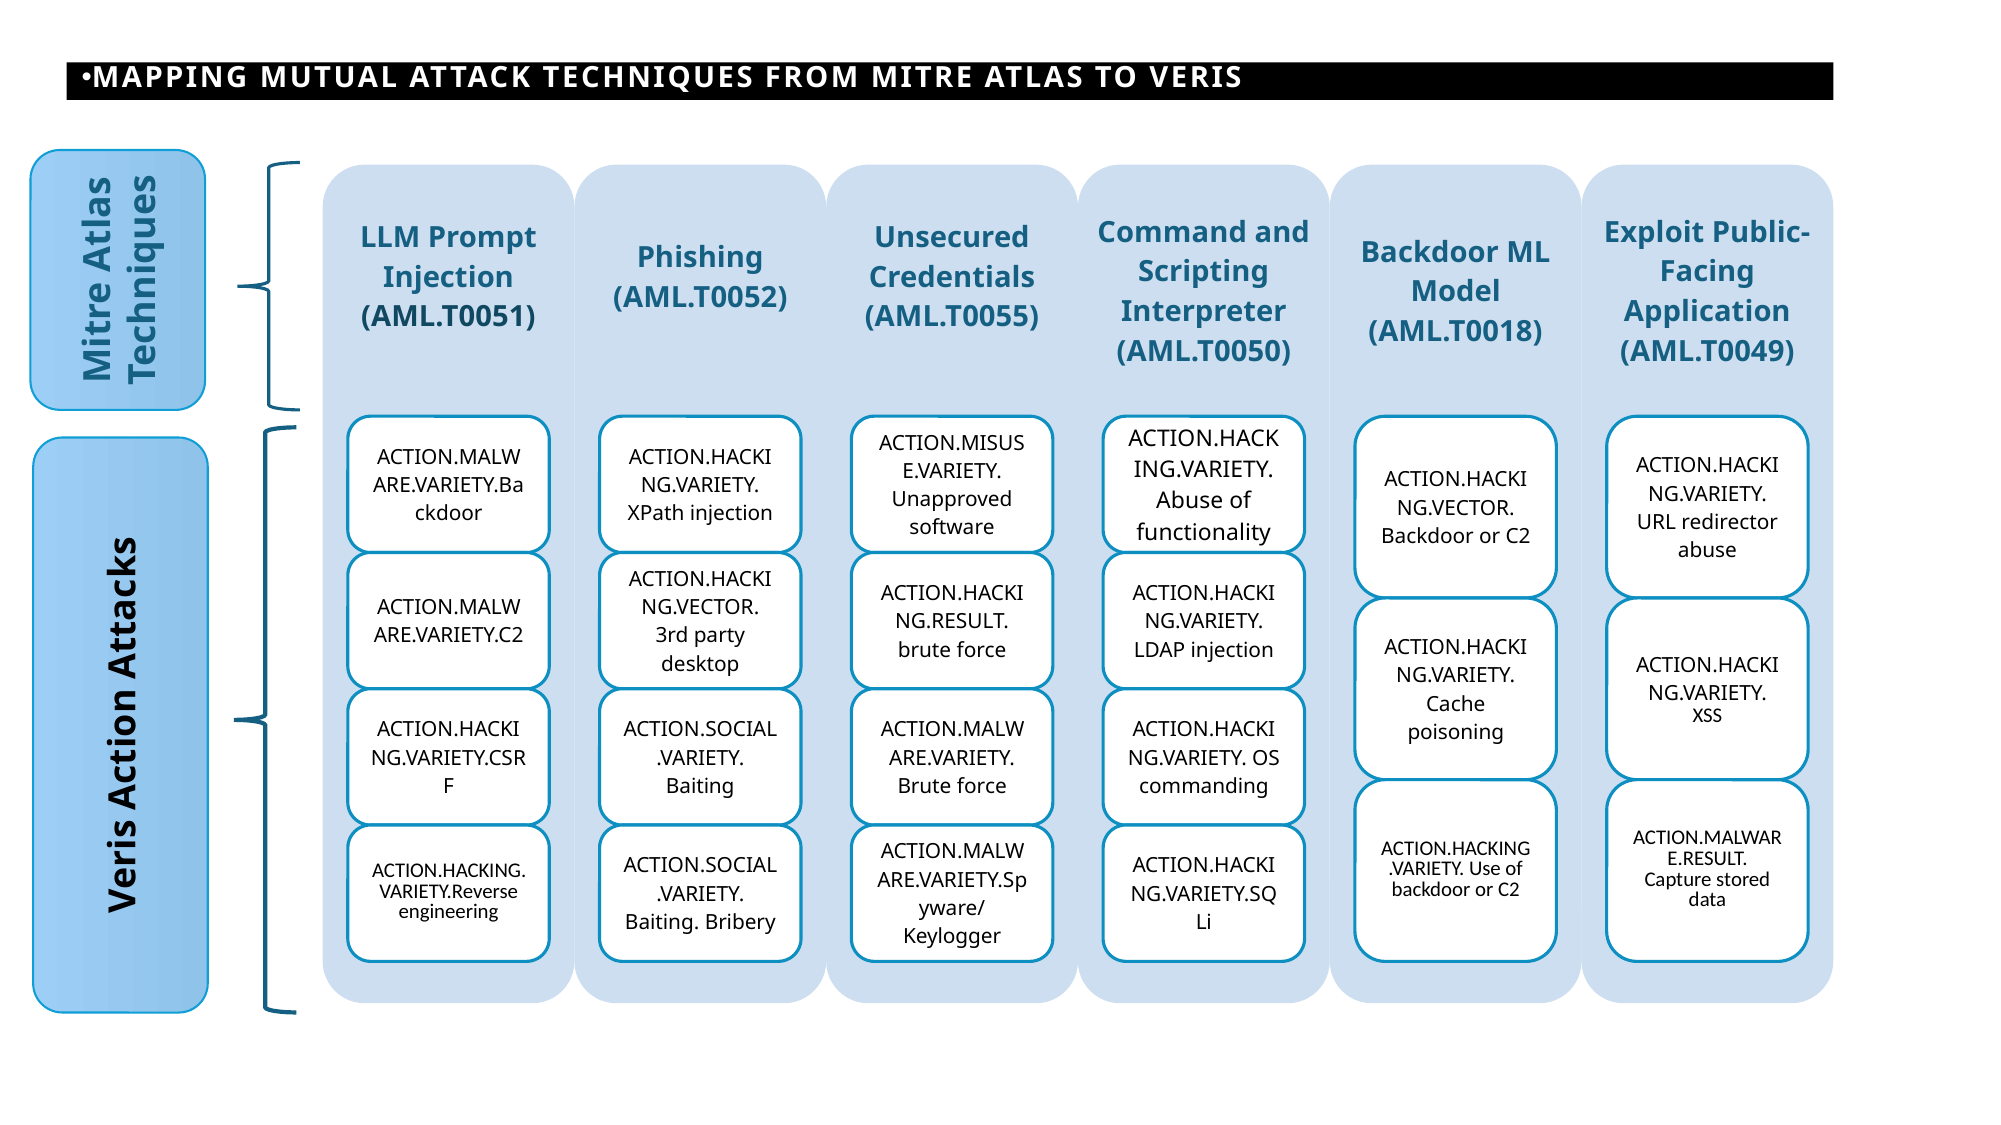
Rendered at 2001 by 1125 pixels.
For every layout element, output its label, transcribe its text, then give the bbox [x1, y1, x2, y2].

text_box [237, 160, 300, 412]
text_box Mitre Atlas Techniques [29, 148, 207, 411]
text_box Veris Action Attacks [32, 436, 209, 1014]
text_box [233, 425, 297, 1015]
list Mapping mutual attack techniques from mitre atlas to veris [66, 62, 1834, 100]
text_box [322, 164, 1834, 1004]
